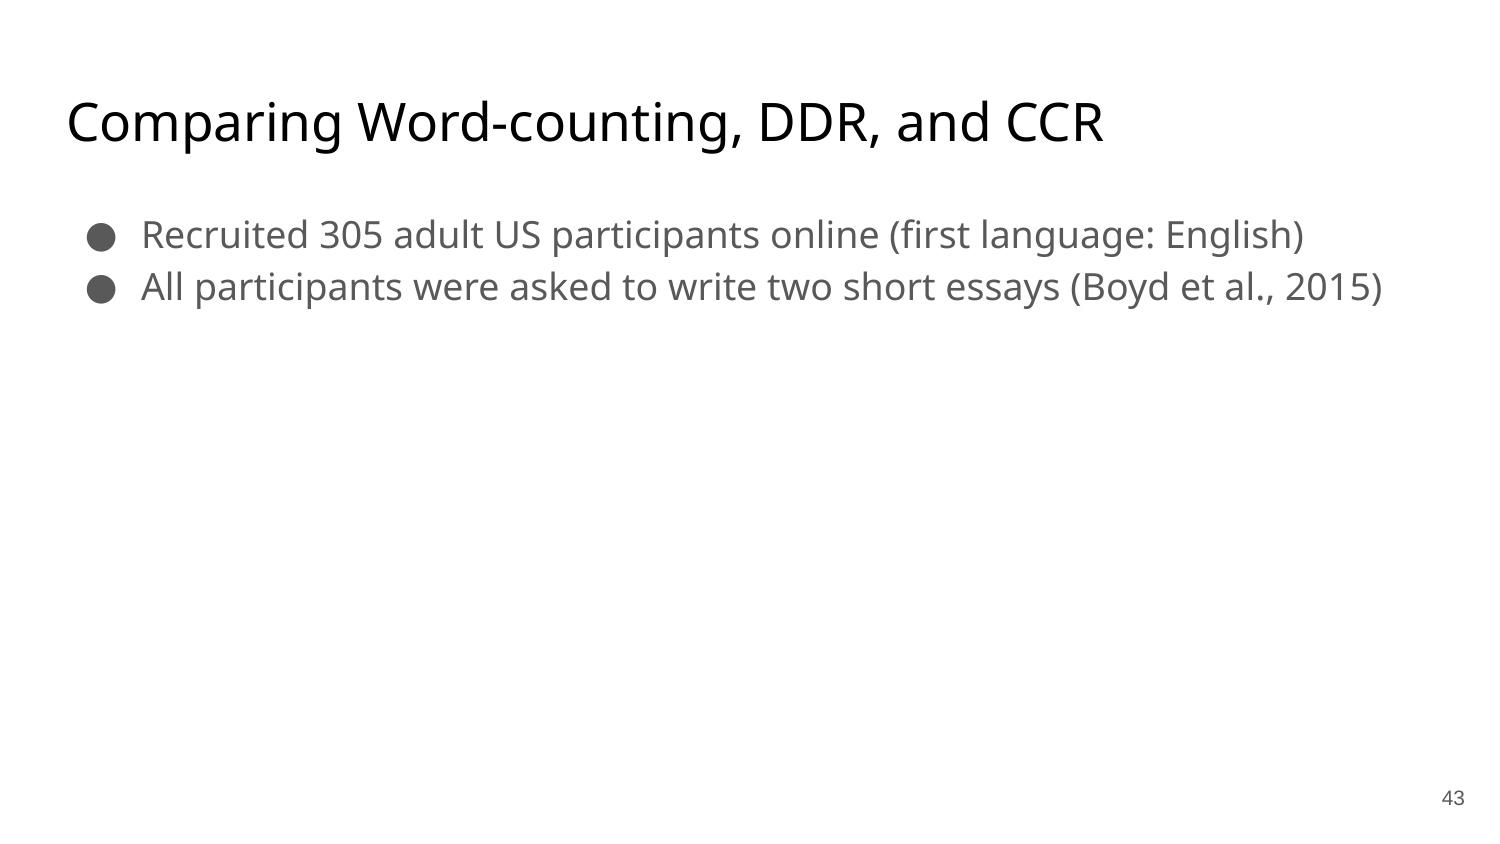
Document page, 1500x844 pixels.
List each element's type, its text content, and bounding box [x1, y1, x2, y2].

title Comparing Word-counting, DDR, and CCR [51, 72, 1449, 167]
slide_number ‹#› [1389, 764, 1480, 830]
list Recruited 305 adult US participants online (first language: English) All participants were asked to write two short essays (Boyd et al., 2015) [51, 189, 1449, 750]
